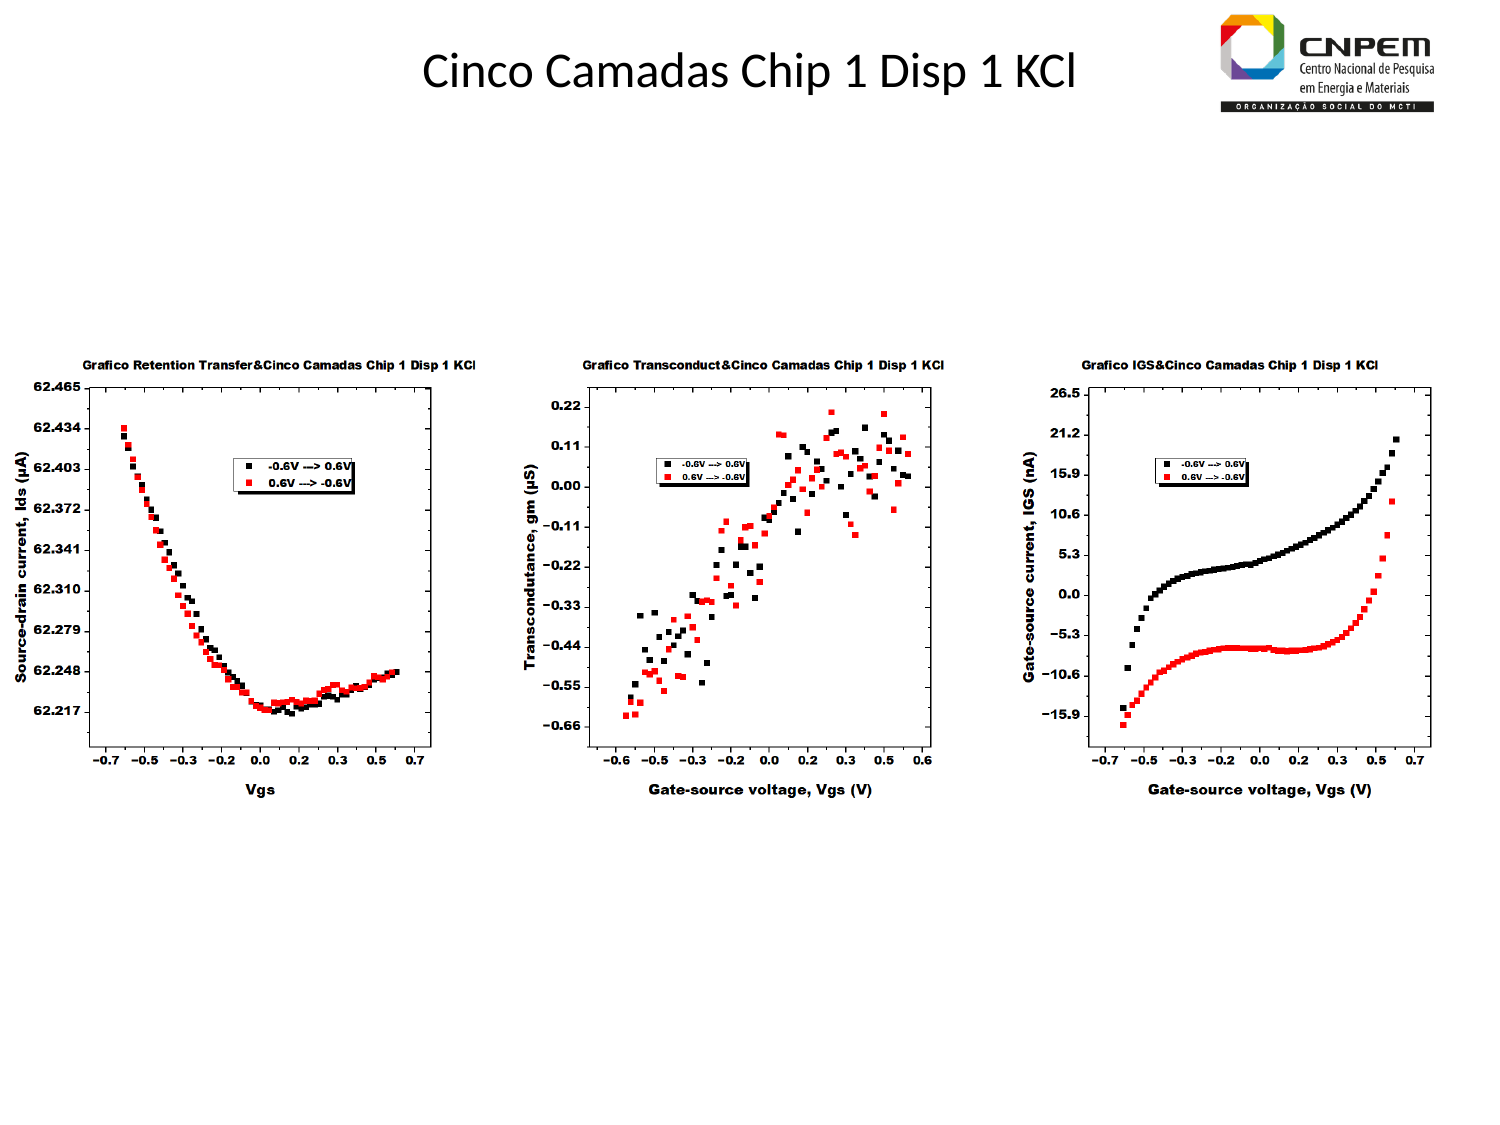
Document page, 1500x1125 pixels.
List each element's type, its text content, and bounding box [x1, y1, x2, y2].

picture [0, 329, 1500, 831]
picture [1199, 1, 1454, 135]
text_box Cinco Camadas Chip 1 Disp 1 KCl [407, 29, 1093, 105]
